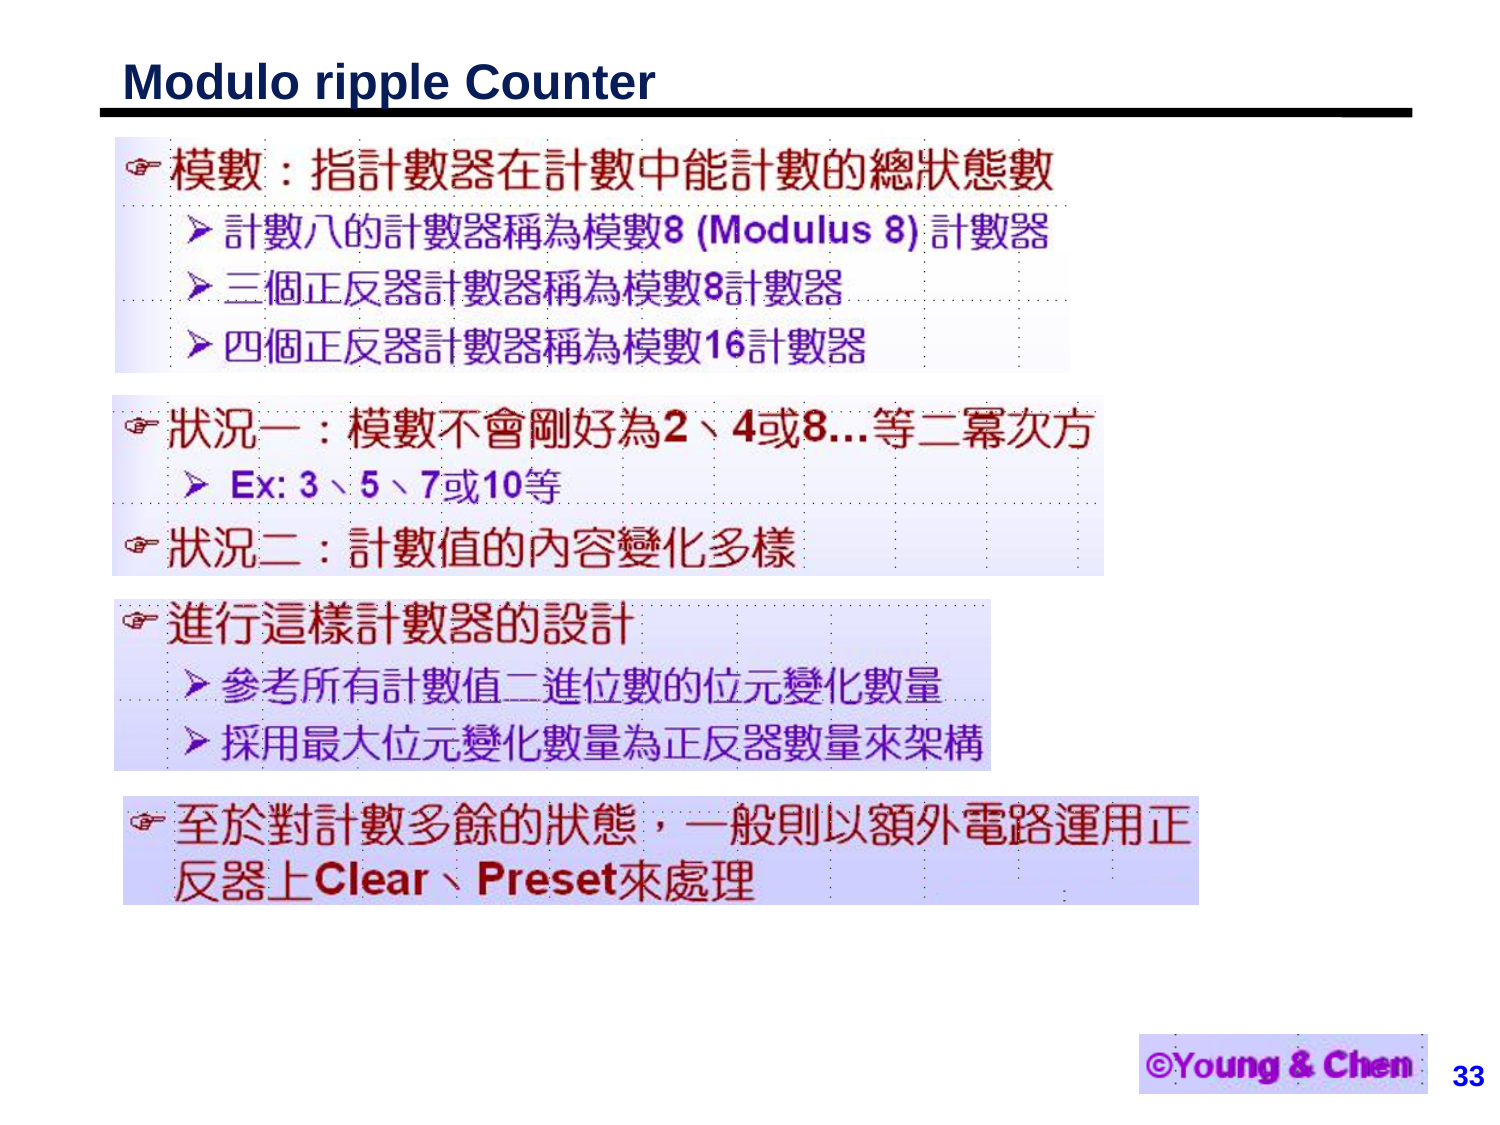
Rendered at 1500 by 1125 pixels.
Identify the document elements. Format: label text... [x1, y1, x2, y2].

picture [1139, 1034, 1428, 1095]
picture [112, 395, 1104, 576]
picture [114, 599, 991, 771]
picture [123, 796, 1199, 905]
picture [115, 137, 1070, 373]
title Modulo ripple Counter [112, 53, 671, 115]
